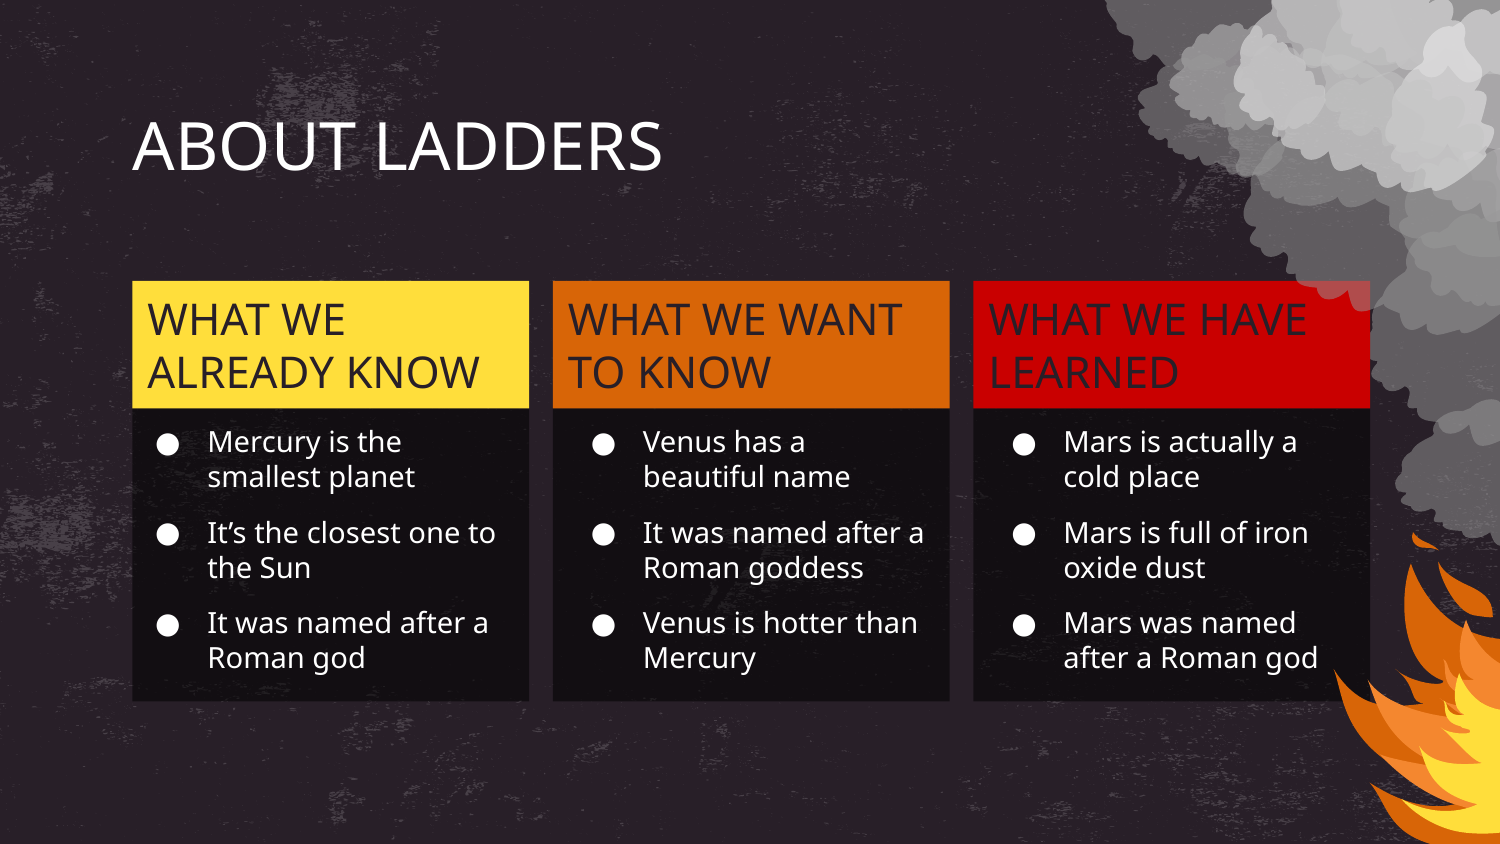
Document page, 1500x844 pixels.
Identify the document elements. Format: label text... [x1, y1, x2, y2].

title WHAT WE WANT TO KNOW [552, 280, 950, 409]
title WHAT WE ALREADY KNOW [132, 280, 530, 409]
list Mercury is the smallest planet It’s the closest one to the Sun It was named after a Roman god [132, 409, 530, 702]
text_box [1333, 531, 1500, 844]
title WHAT WE HAVE LEARNED [973, 280, 1371, 409]
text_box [1135, 0, 1500, 336]
list Mars is actually a cold place Mars is full of iron oxide dust Mars was named after a Roman god [973, 409, 1371, 702]
title ABOUT LADDERS [117, 88, 1130, 176]
list Venus has a beautiful name It was named after a Roman goddess Venus is hotter than Mercury [552, 409, 950, 702]
